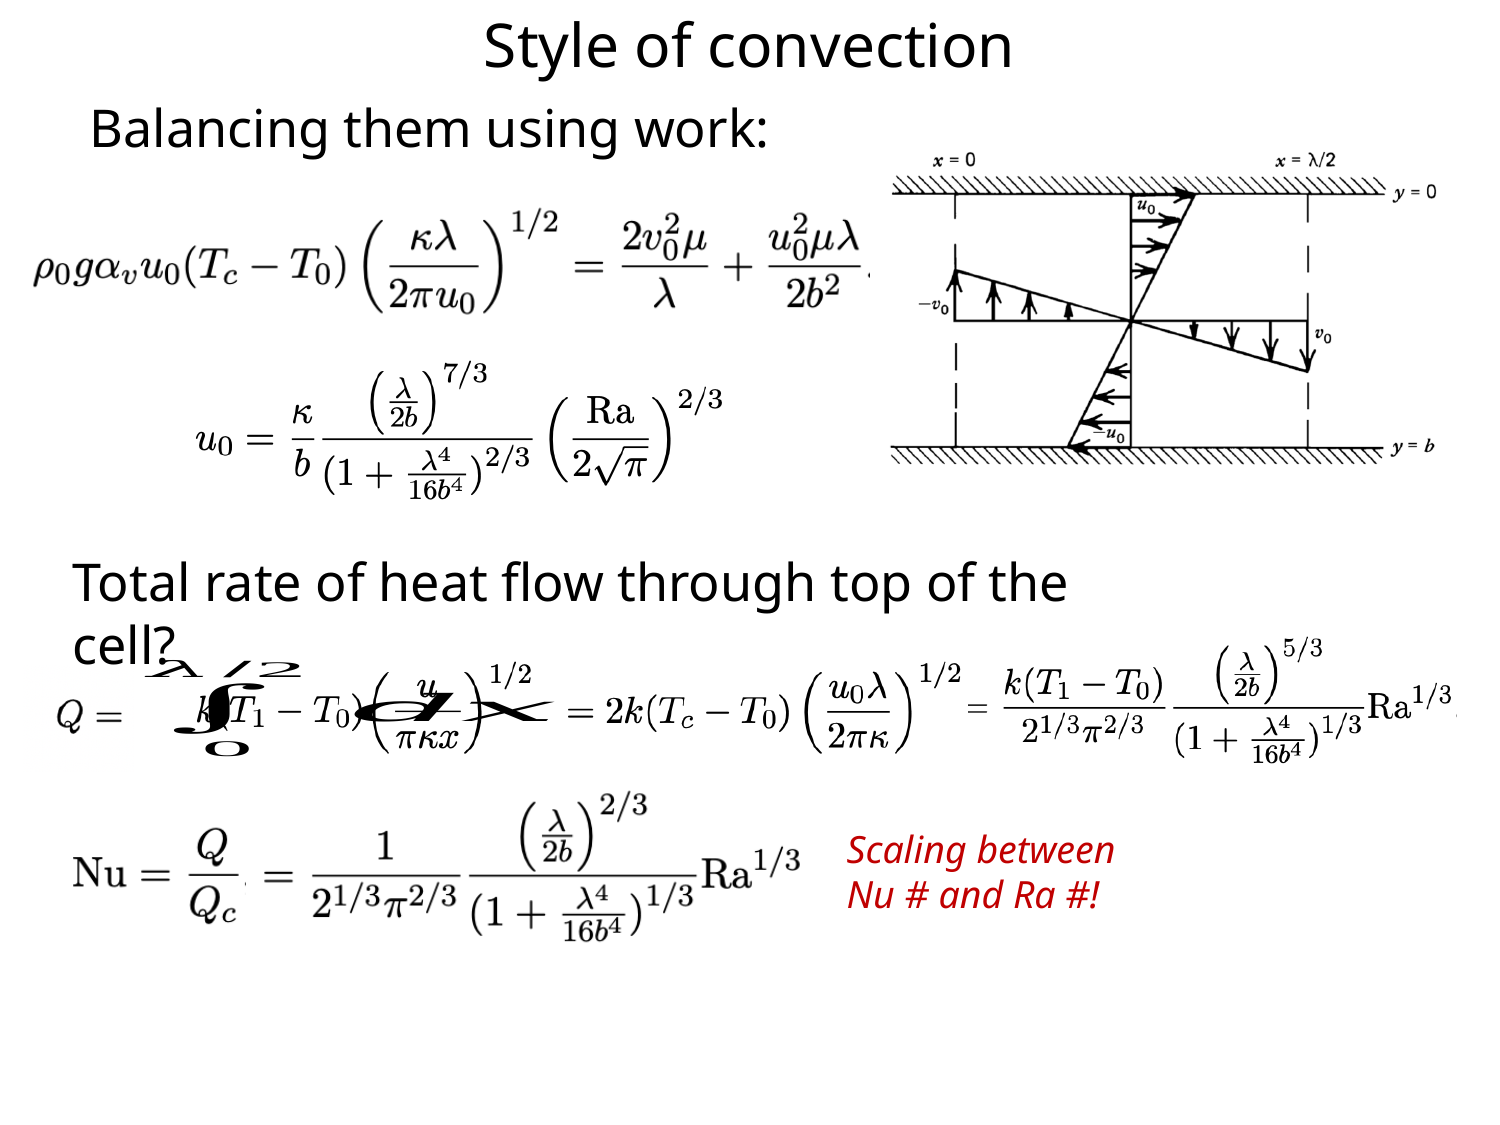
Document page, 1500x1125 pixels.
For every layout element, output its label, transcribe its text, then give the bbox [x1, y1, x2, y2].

picture [49, 812, 246, 943]
text_box Total rate of heat flow through top of the cell? [0, 542, 1160, 683]
text_box Scaling between Nu # and Ra #! [805, 818, 1179, 924]
text_box Balancing them using work: [0, 88, 800, 166]
picture [256, 785, 805, 959]
picture [21, 146, 1496, 510]
picture [189, 616, 1457, 778]
picture [5, 665, 134, 772]
text_box Style of convection [0, 0, 1500, 88]
